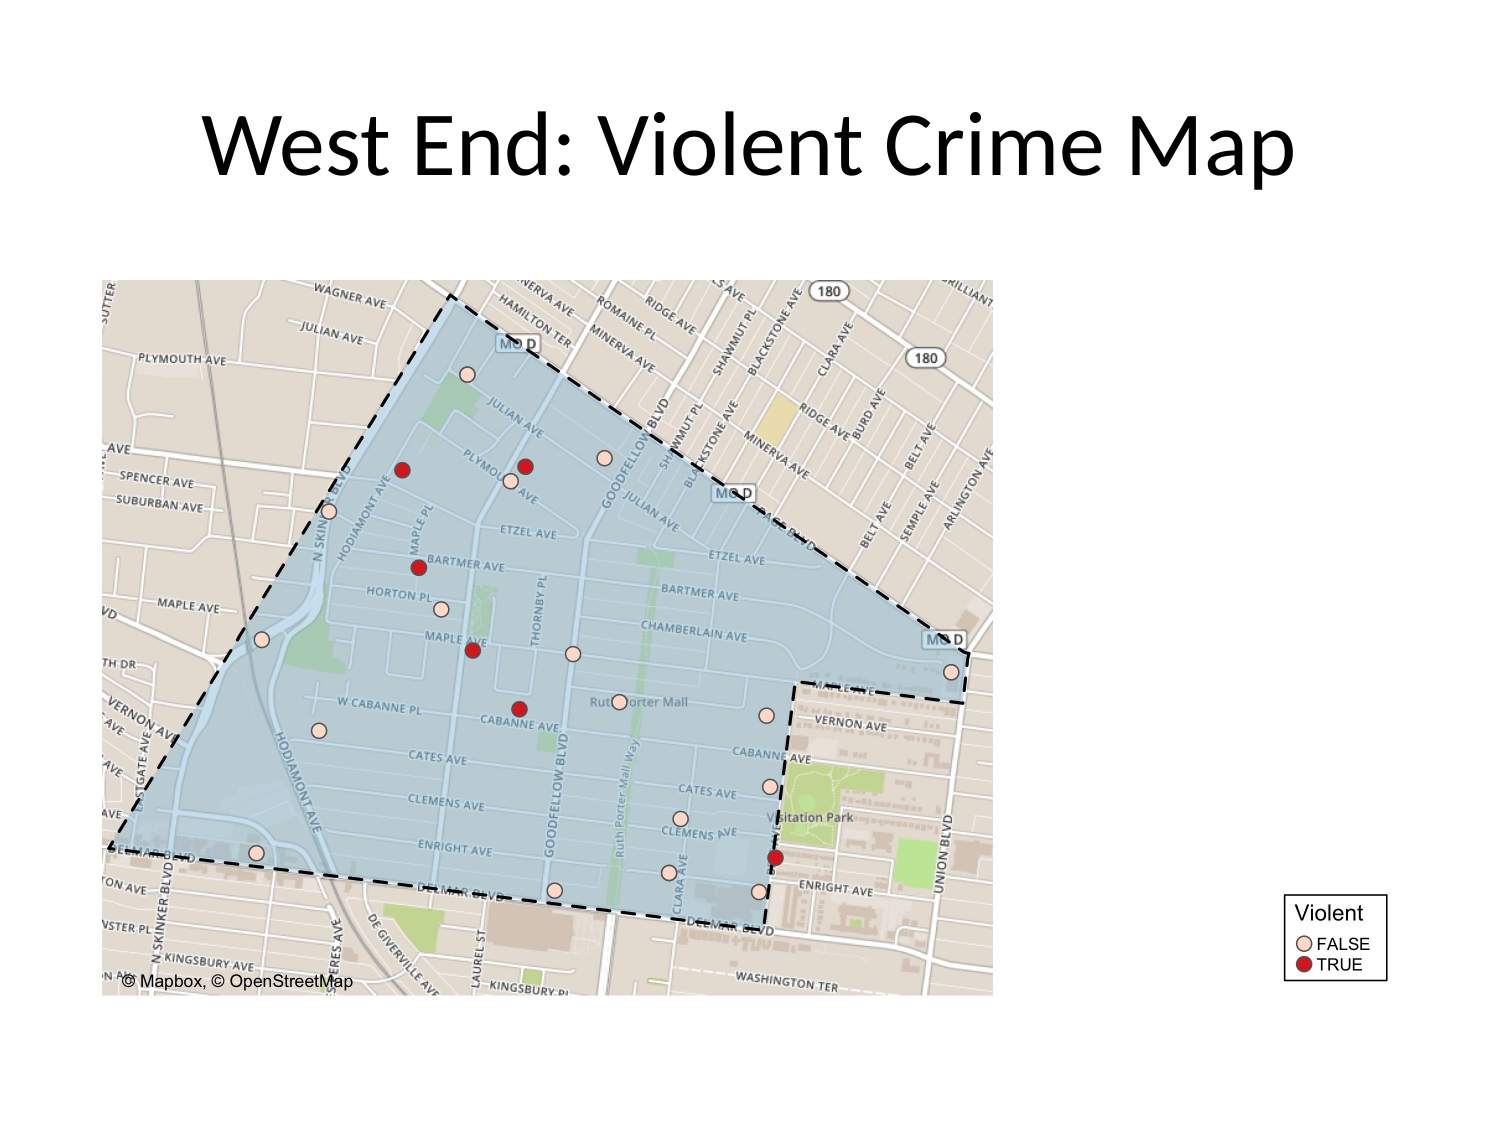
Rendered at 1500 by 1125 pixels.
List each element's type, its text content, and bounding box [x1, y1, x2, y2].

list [74, 262, 1426, 1013]
title West End: Violent Crime Map [75, 45, 1425, 233]
